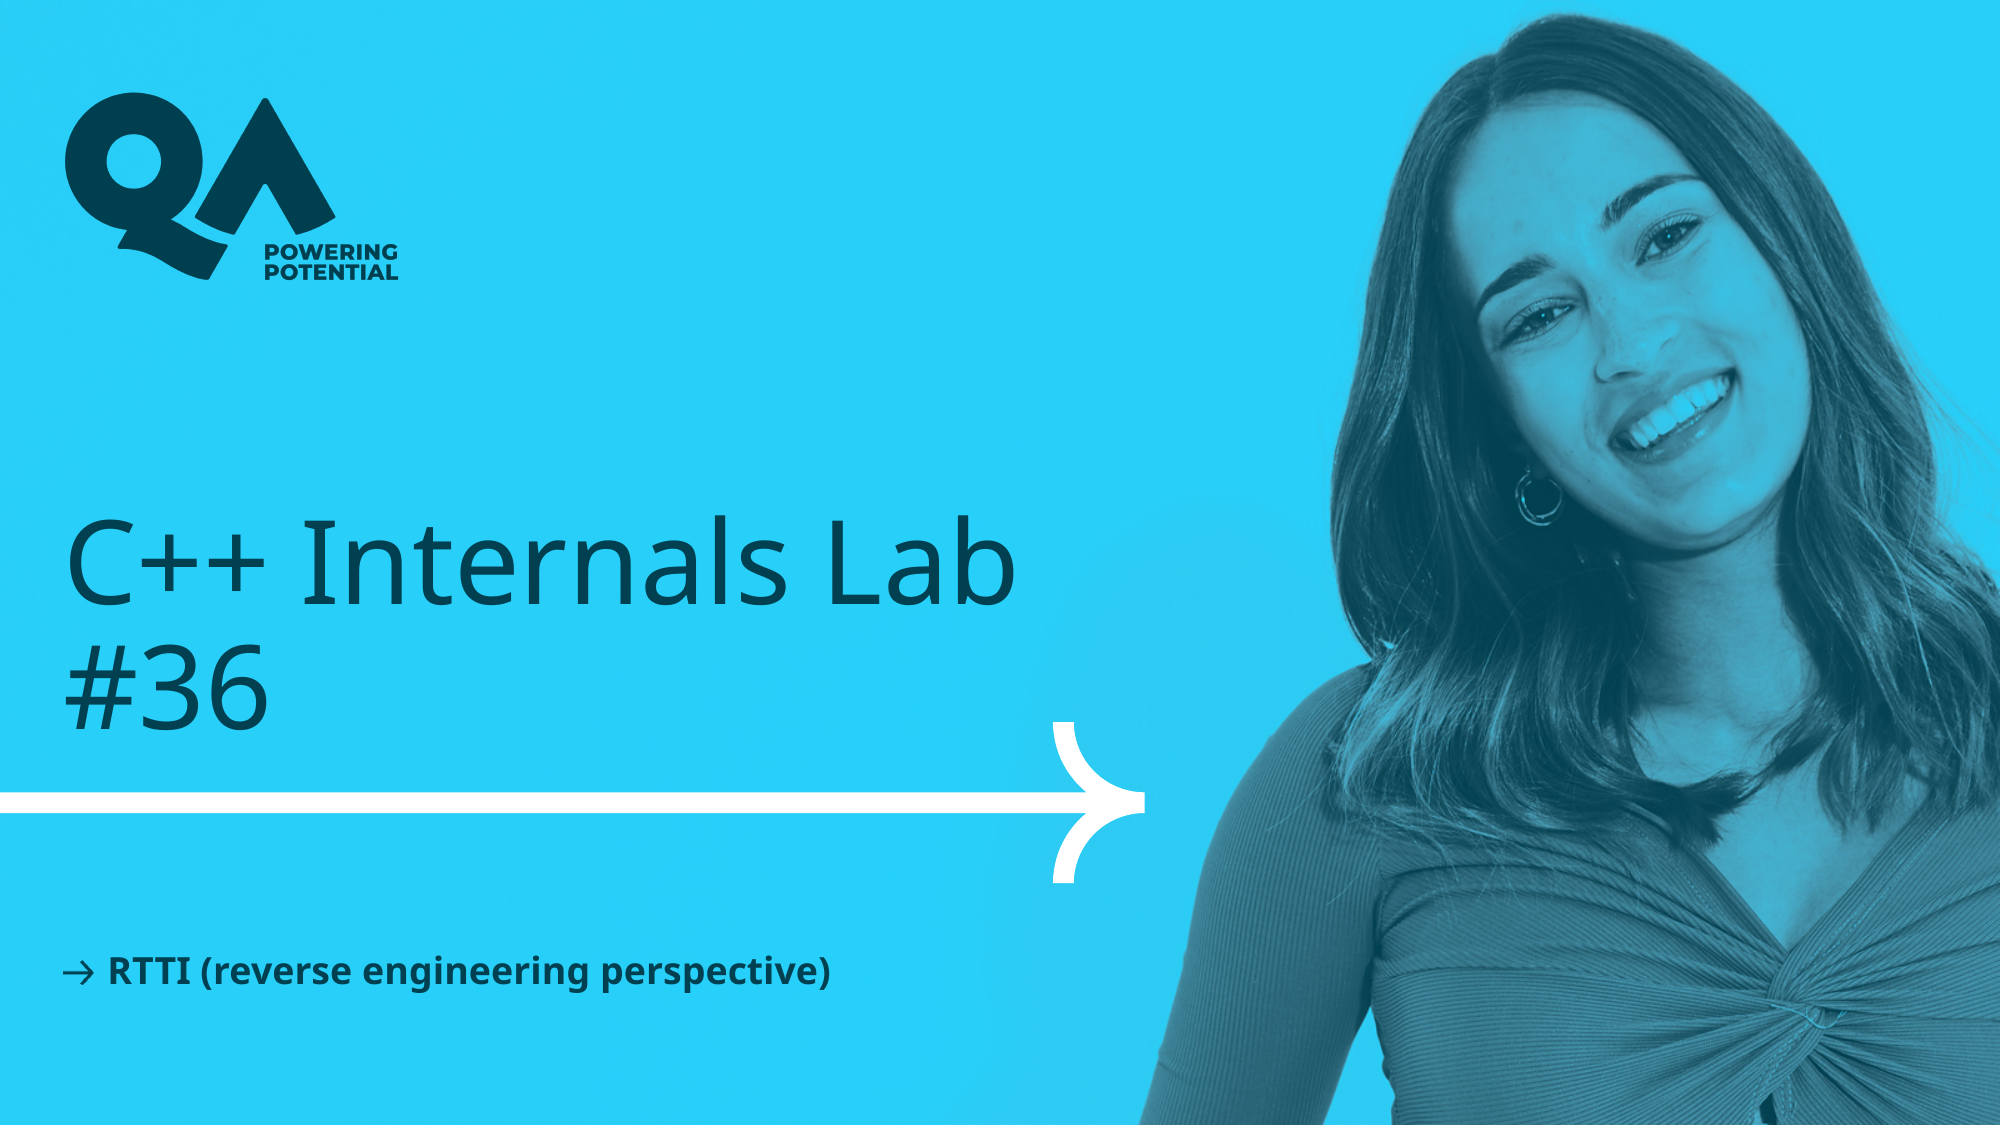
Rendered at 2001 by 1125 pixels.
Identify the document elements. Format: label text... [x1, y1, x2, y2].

title C++ Internals Lab #36 [63, 379, 1123, 753]
picture [0, 0, 2000, 1125]
list RTTI (reverse engineering perspective) [63, 946, 987, 1063]
